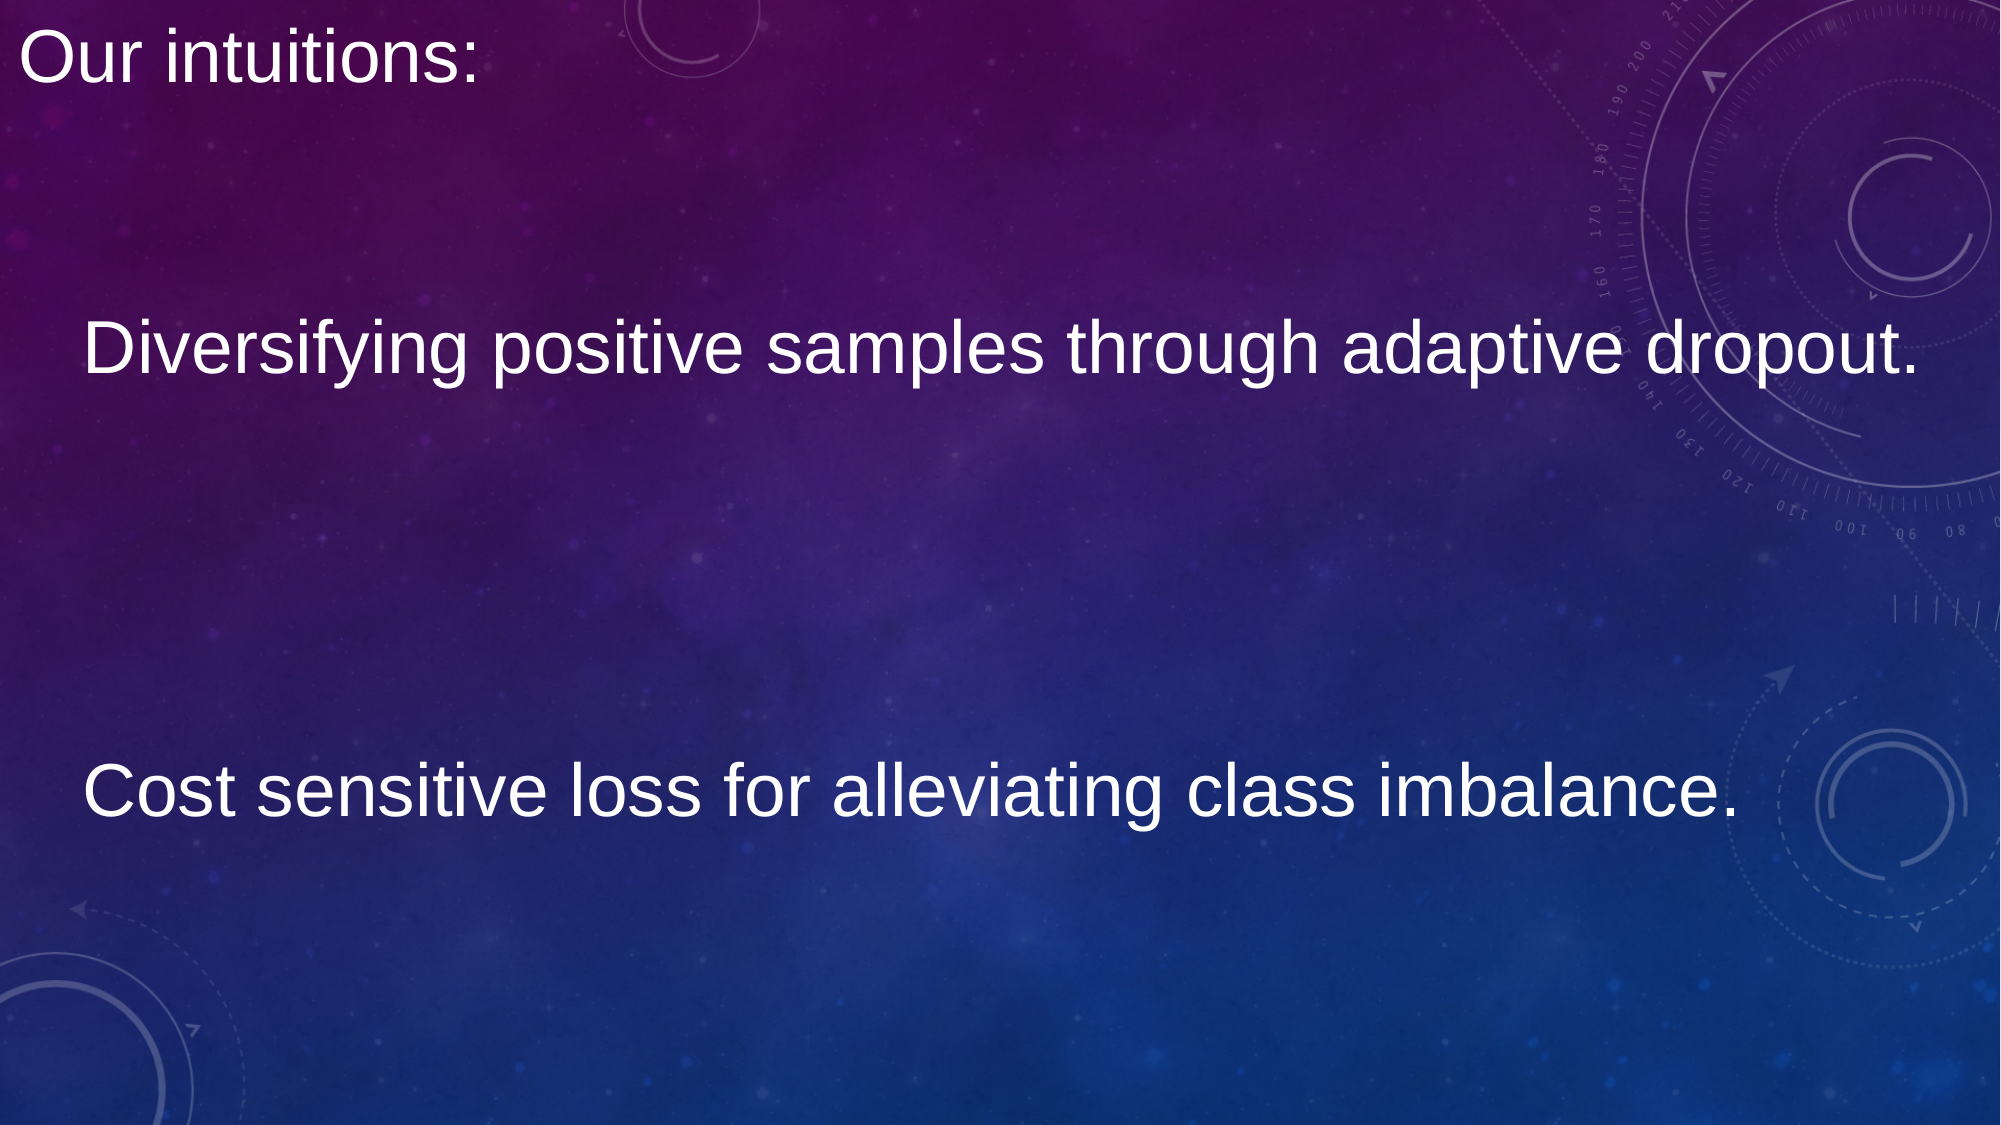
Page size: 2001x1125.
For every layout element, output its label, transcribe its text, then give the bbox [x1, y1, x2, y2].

picture [0, 0, 2001, 1125]
text_box Diversifying positive samples through adaptive dropout. [68, 290, 1938, 396]
text_box Our intuitions: [3, 0, 497, 105]
text_box Cost sensitive loss for alleviating class imbalance. [67, 733, 1757, 839]
